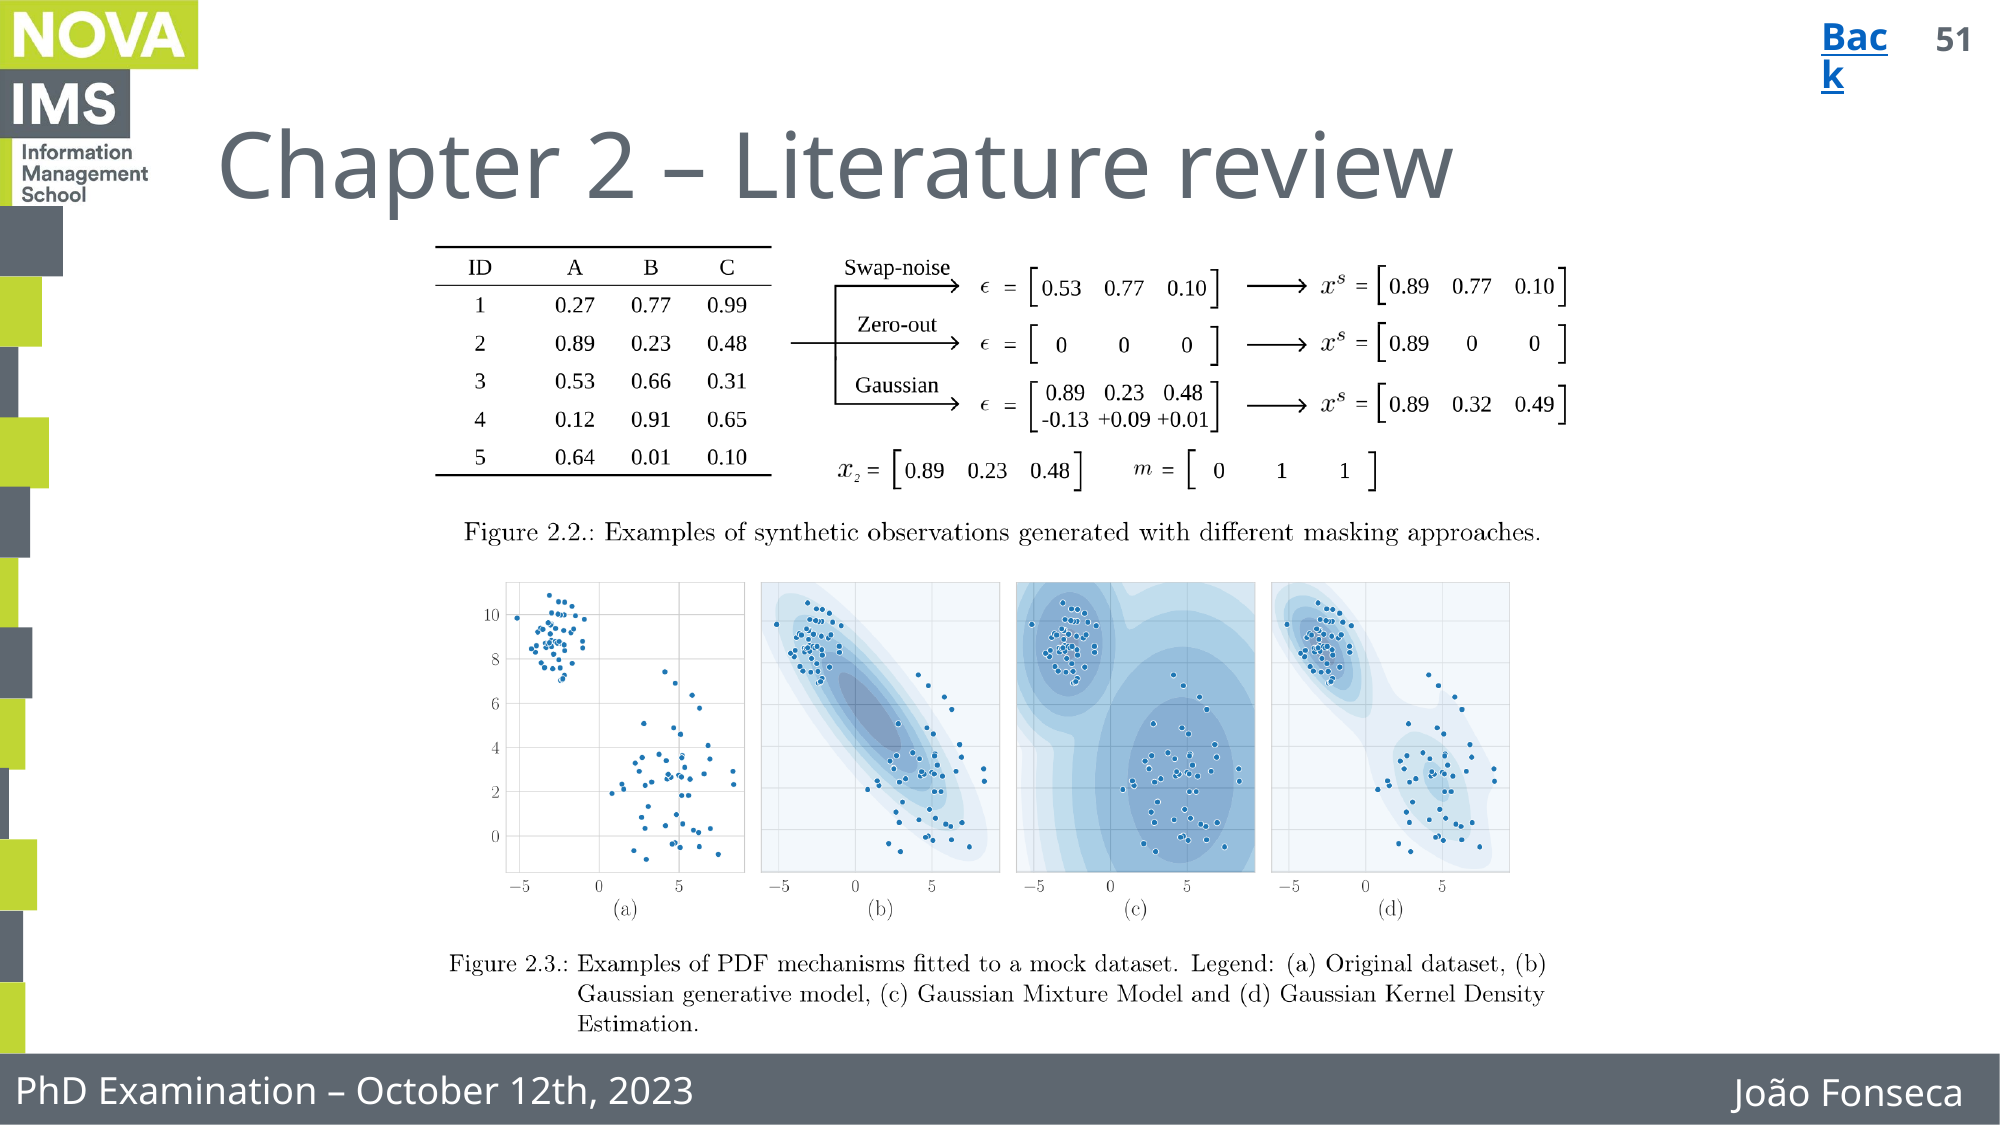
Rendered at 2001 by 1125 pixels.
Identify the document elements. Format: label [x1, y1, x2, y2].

text_box [0, 0, 2000, 1125]
picture [431, 242, 1569, 549]
picture [445, 578, 1549, 1033]
